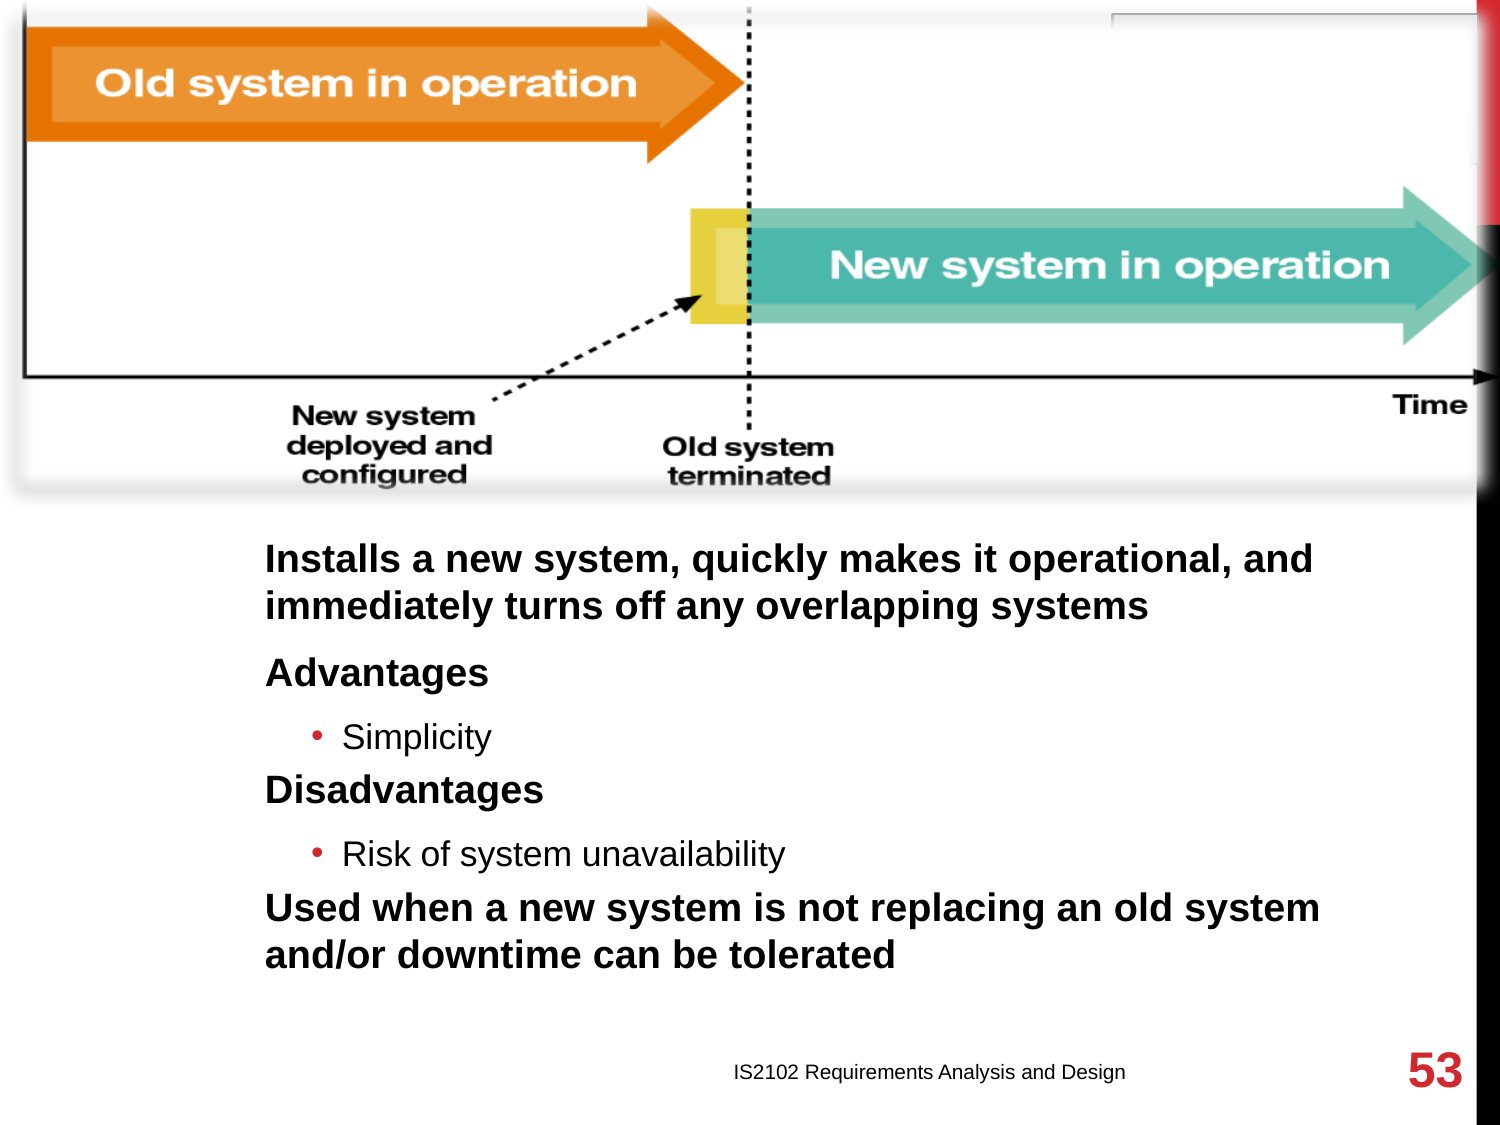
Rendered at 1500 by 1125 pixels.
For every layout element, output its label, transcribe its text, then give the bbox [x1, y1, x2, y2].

footer IS2102 Requirements Analysis and Design [718, 1051, 1238, 1112]
picture [0, 0, 1500, 505]
list Installs a new system, quickly makes it operational, and immediately turns off any overlapping systems Advantages Simplicity Disadvantages Risk of system unavailability Used when a new system is not replacing an old system and/or downtime can be tolerated [249, 525, 1425, 986]
slide_number 53 [1262, 1037, 1479, 1098]
